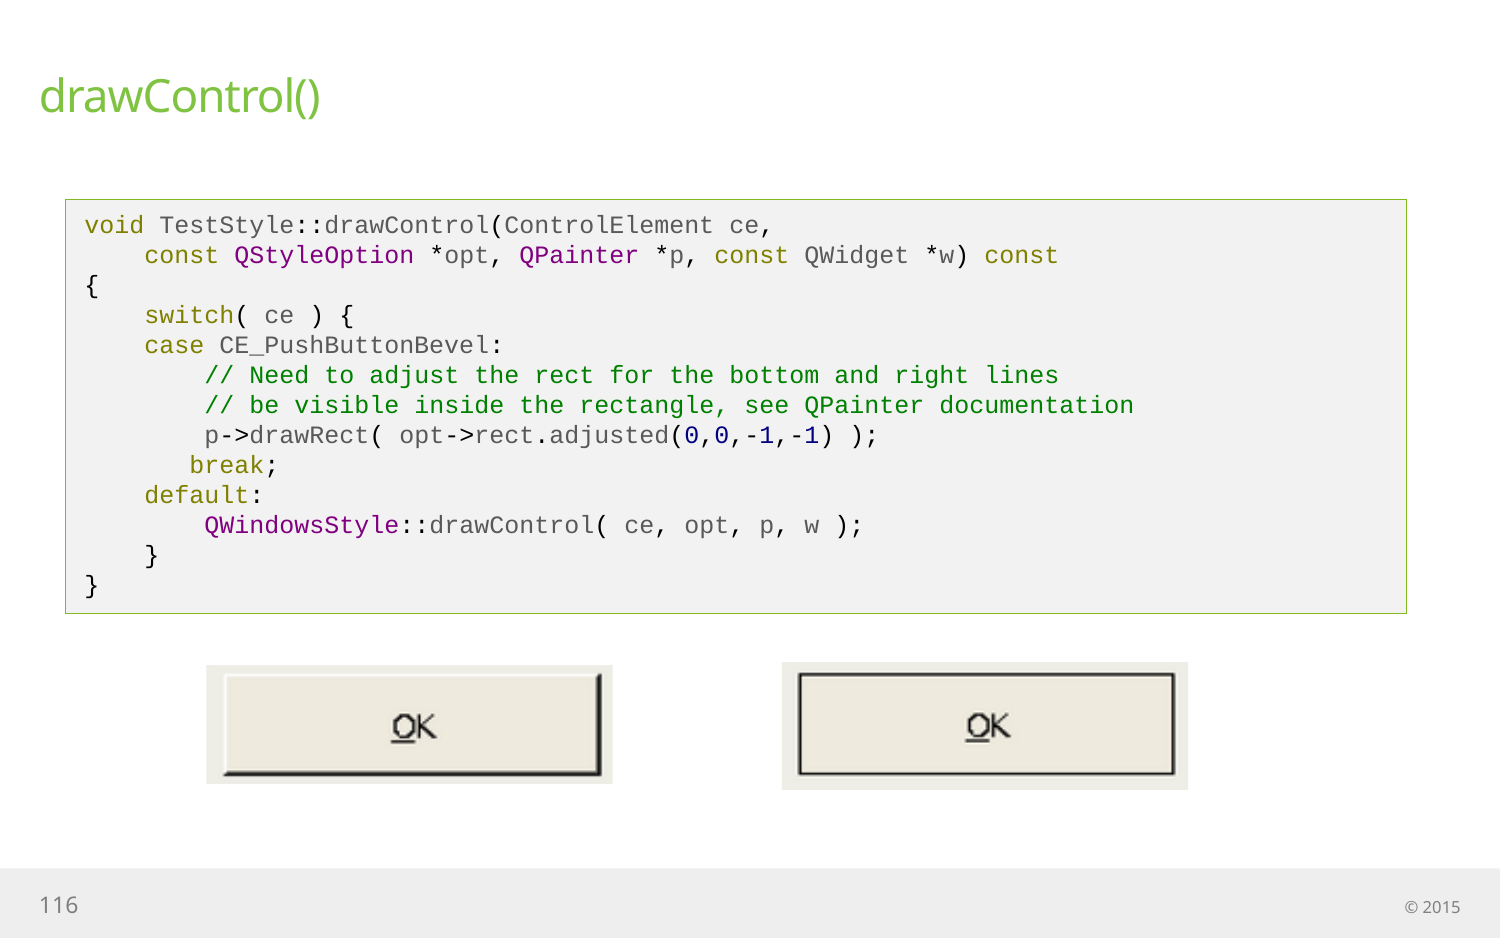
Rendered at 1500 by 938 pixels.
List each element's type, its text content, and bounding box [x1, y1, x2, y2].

title drawControl() [39, 66, 1052, 195]
slide_number 116 [39, 892, 410, 921]
footer © 2015 [1188, 896, 1461, 917]
text_box void TestStyle::drawControl(ControlElement ce, const QStyleOption *opt, QPainter *p, const QWidget *w) const { switch( ce ) { case CE_PushButtonBevel: // Need to adjust the rect for the bottom and right lines // be visible inside the rectangle, see QPainter documentation p->drawRect( opt->rect.adjusted(0,0,-1,-1) ); break; default: QWindowsStyle::drawControl( ce, opt, p, w ); } } [65, 199, 1407, 614]
picture [206, 664, 613, 784]
picture [781, 662, 1189, 791]
